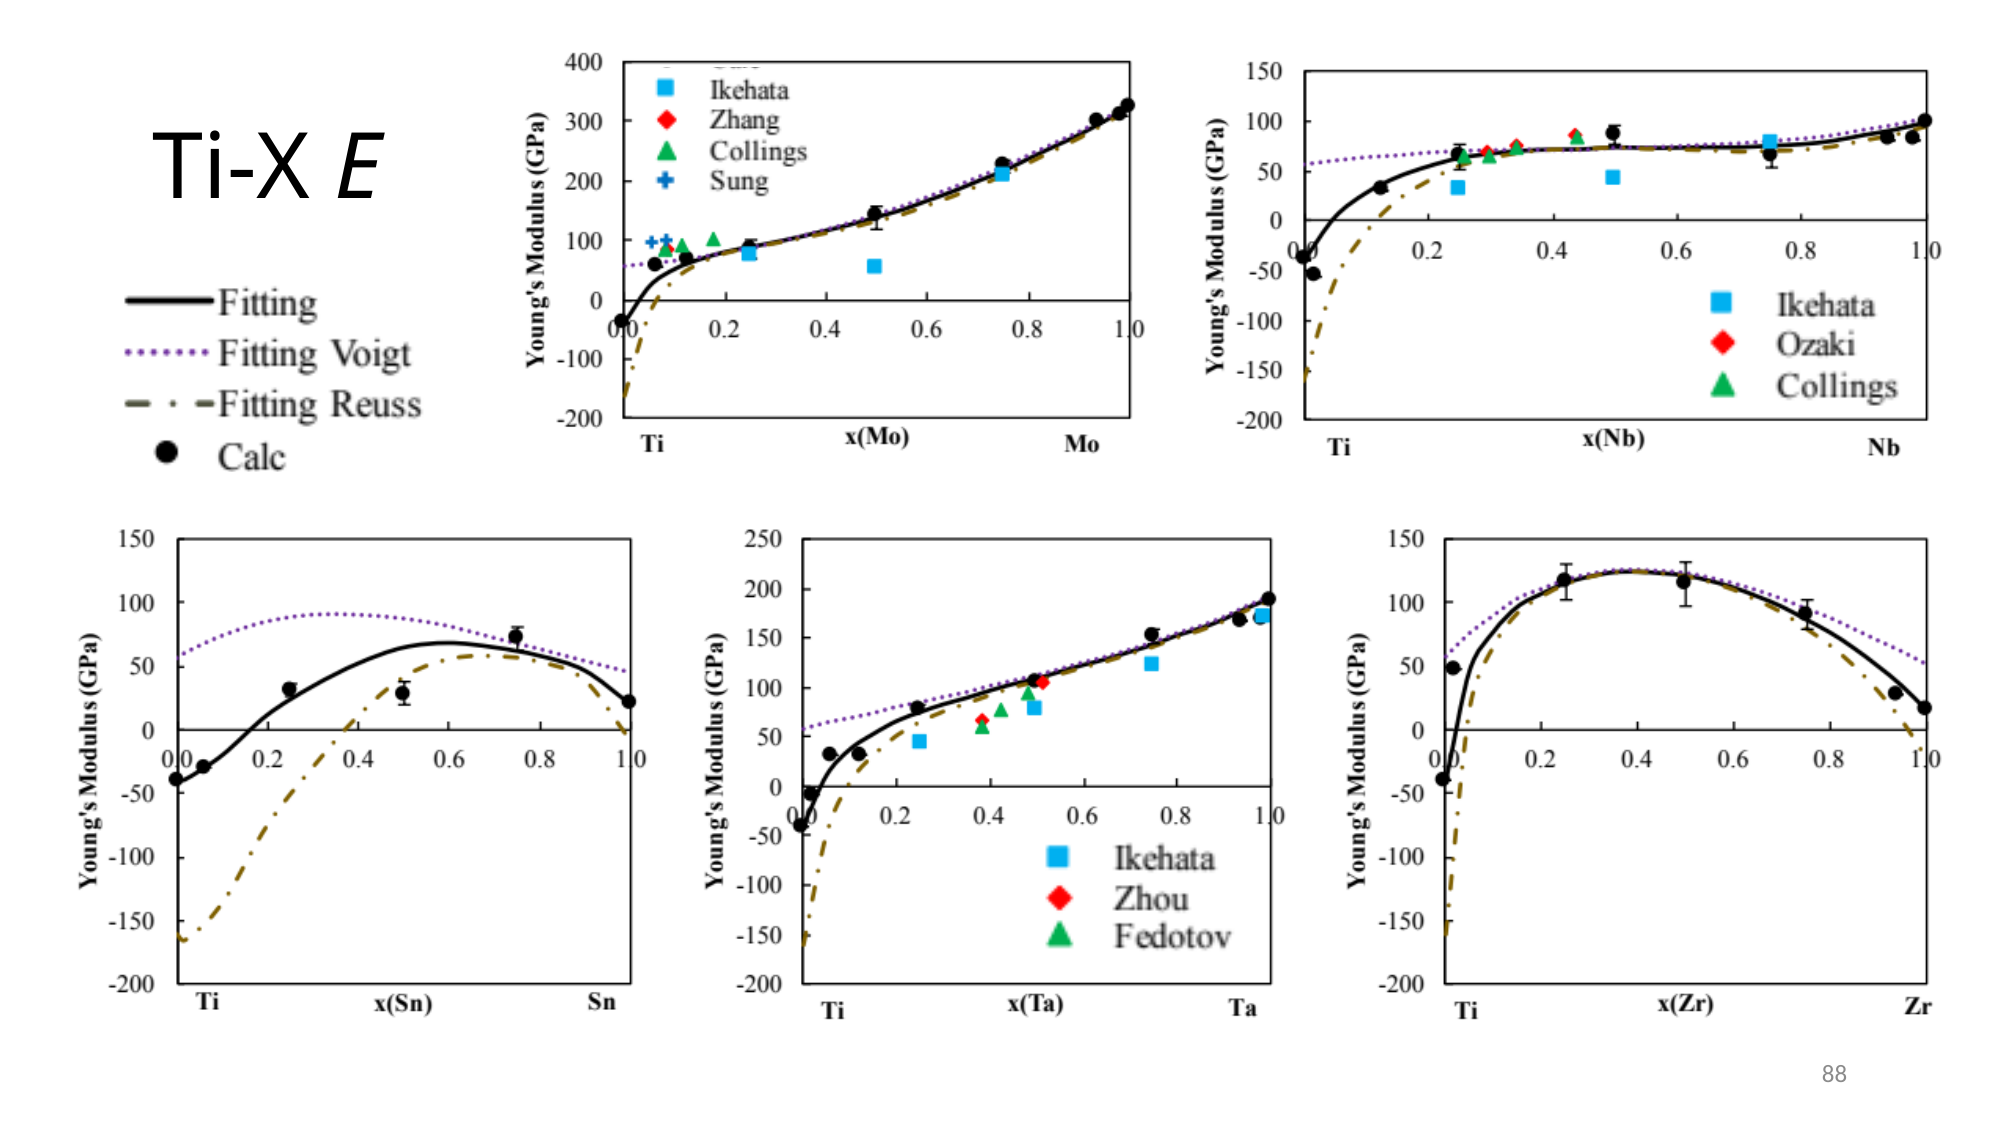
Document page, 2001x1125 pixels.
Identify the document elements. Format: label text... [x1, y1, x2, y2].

picture [43, 511, 1967, 1043]
title Ti-X E [137, 59, 491, 278]
picture [110, 277, 428, 472]
picture [491, 36, 1967, 481]
slide_number 88 [1412, 1043, 1863, 1103]
